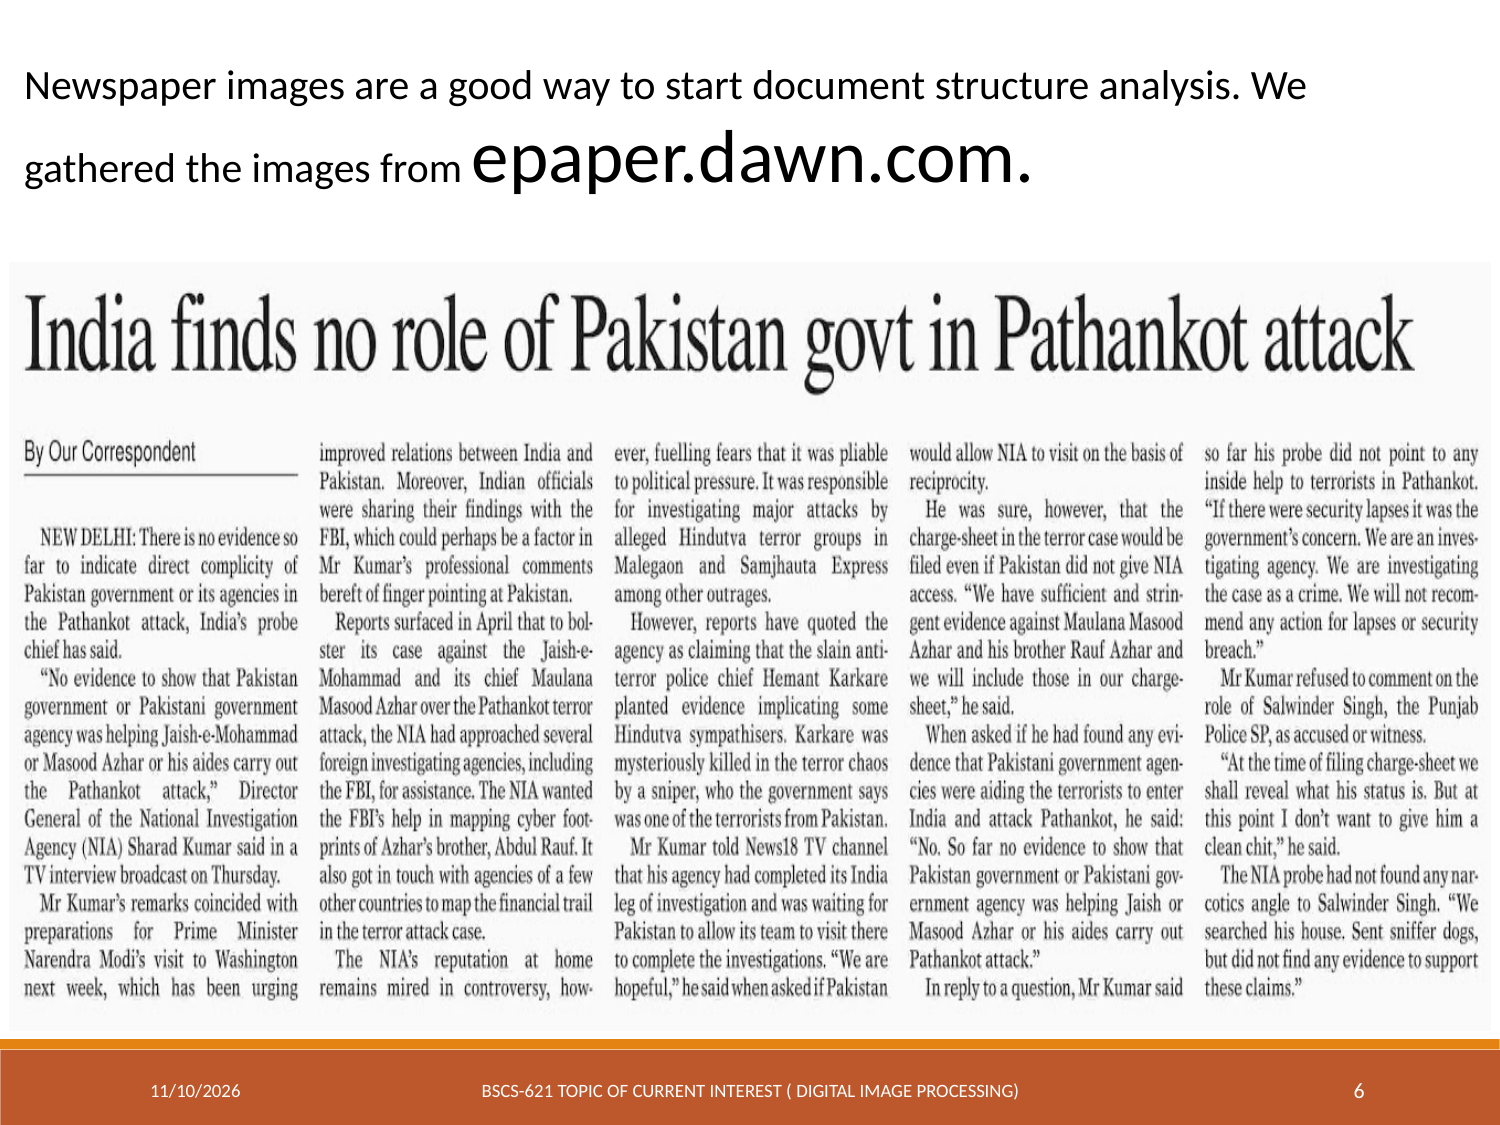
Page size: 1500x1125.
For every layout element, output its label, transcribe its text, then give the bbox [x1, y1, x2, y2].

text_box Newspaper images are a good way to start document structure analysis. We gathered the images from epaper.dawn.com. [9, 50, 1463, 205]
footer BSCS-621 Topic of Current Interest ( Digital Image Processing) [453, 1059, 1047, 1120]
slide_number 6 [1218, 1059, 1380, 1120]
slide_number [135, 1059, 440, 1120]
picture [8, 261, 1492, 1031]
